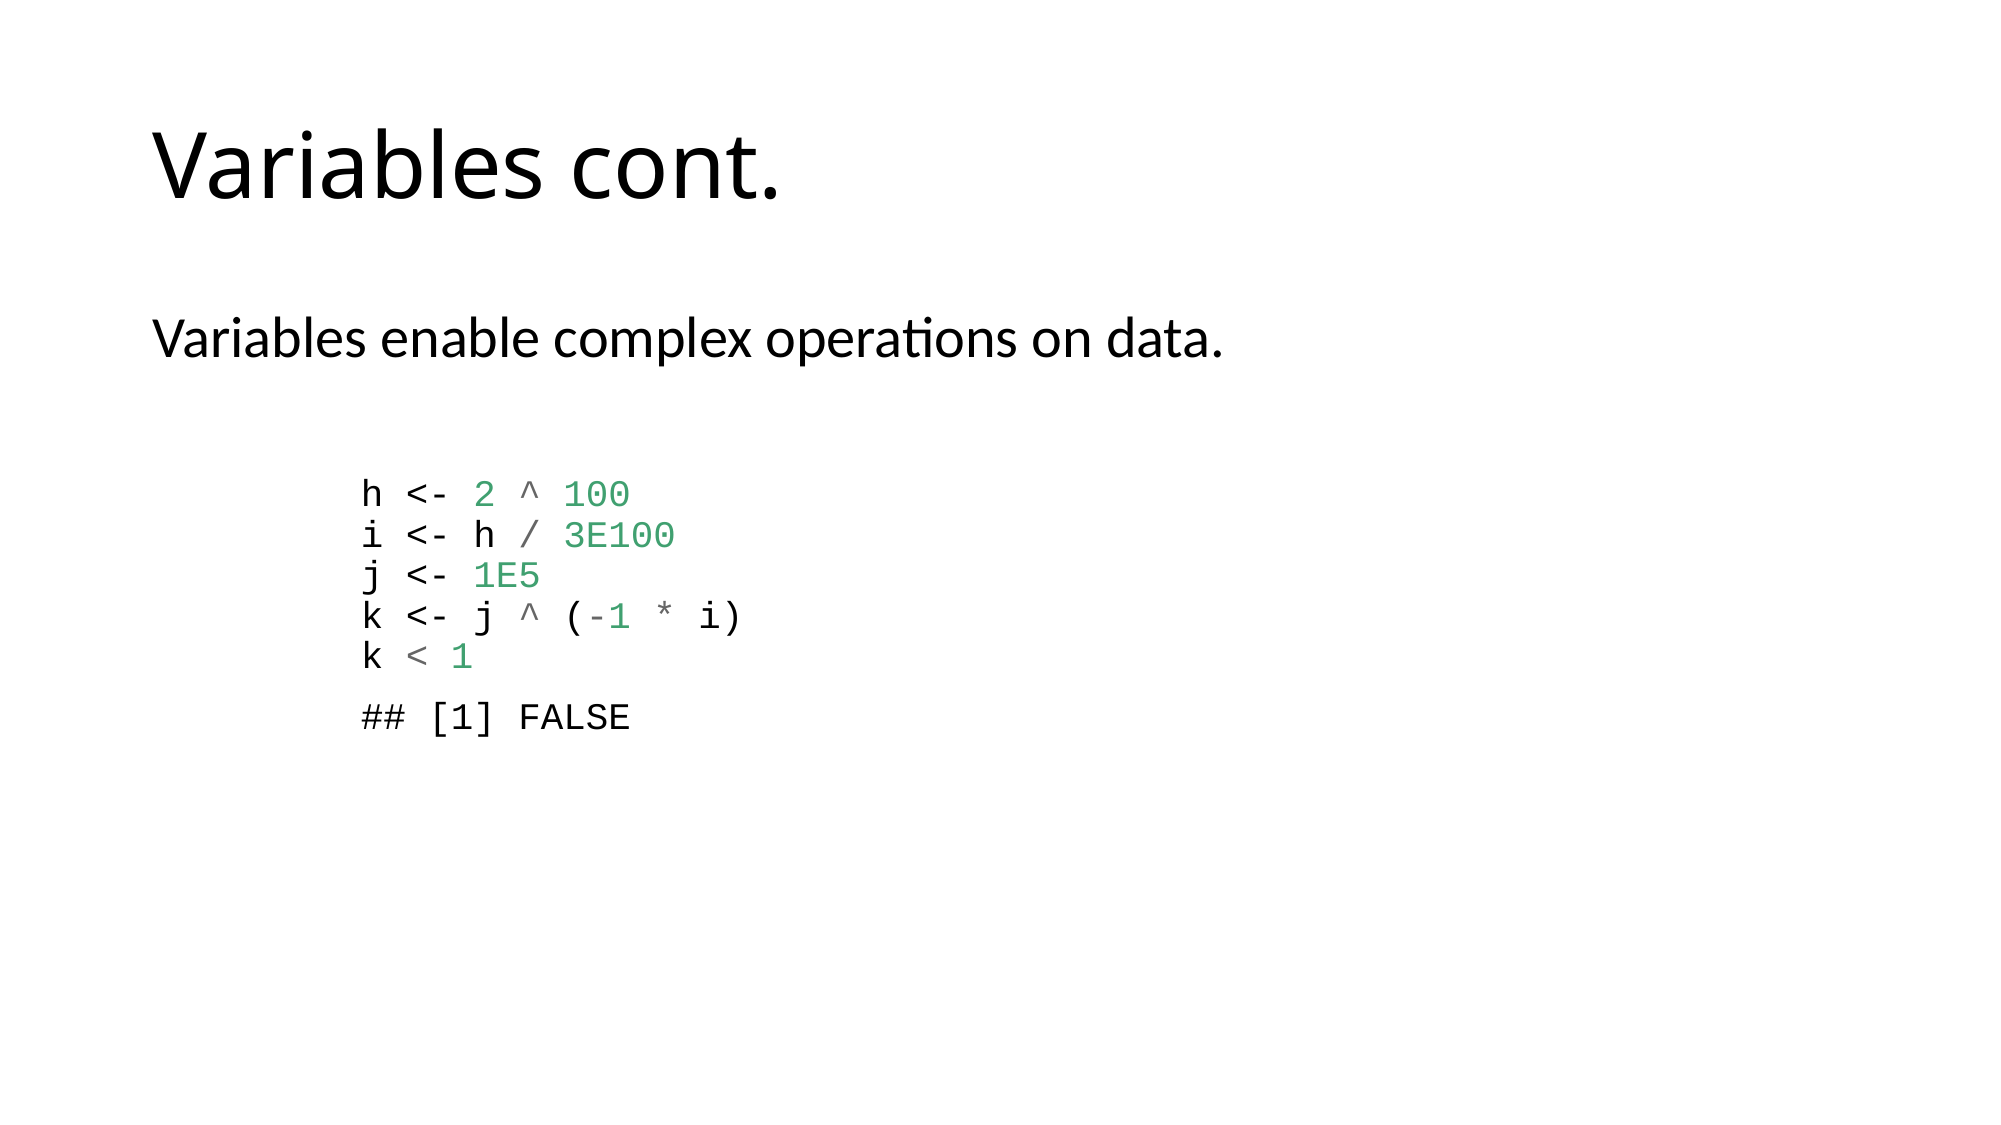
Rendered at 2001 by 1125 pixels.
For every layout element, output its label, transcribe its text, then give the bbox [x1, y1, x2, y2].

title Variables cont. [137, 59, 1863, 278]
list Variables enable complex operations on data. h <- 2 ^ 100 i <- h / 3E100 j <- 1E5 k <- j ^ (-1 * i) k < 1 ## [1] FALSE [137, 299, 1863, 1014]
